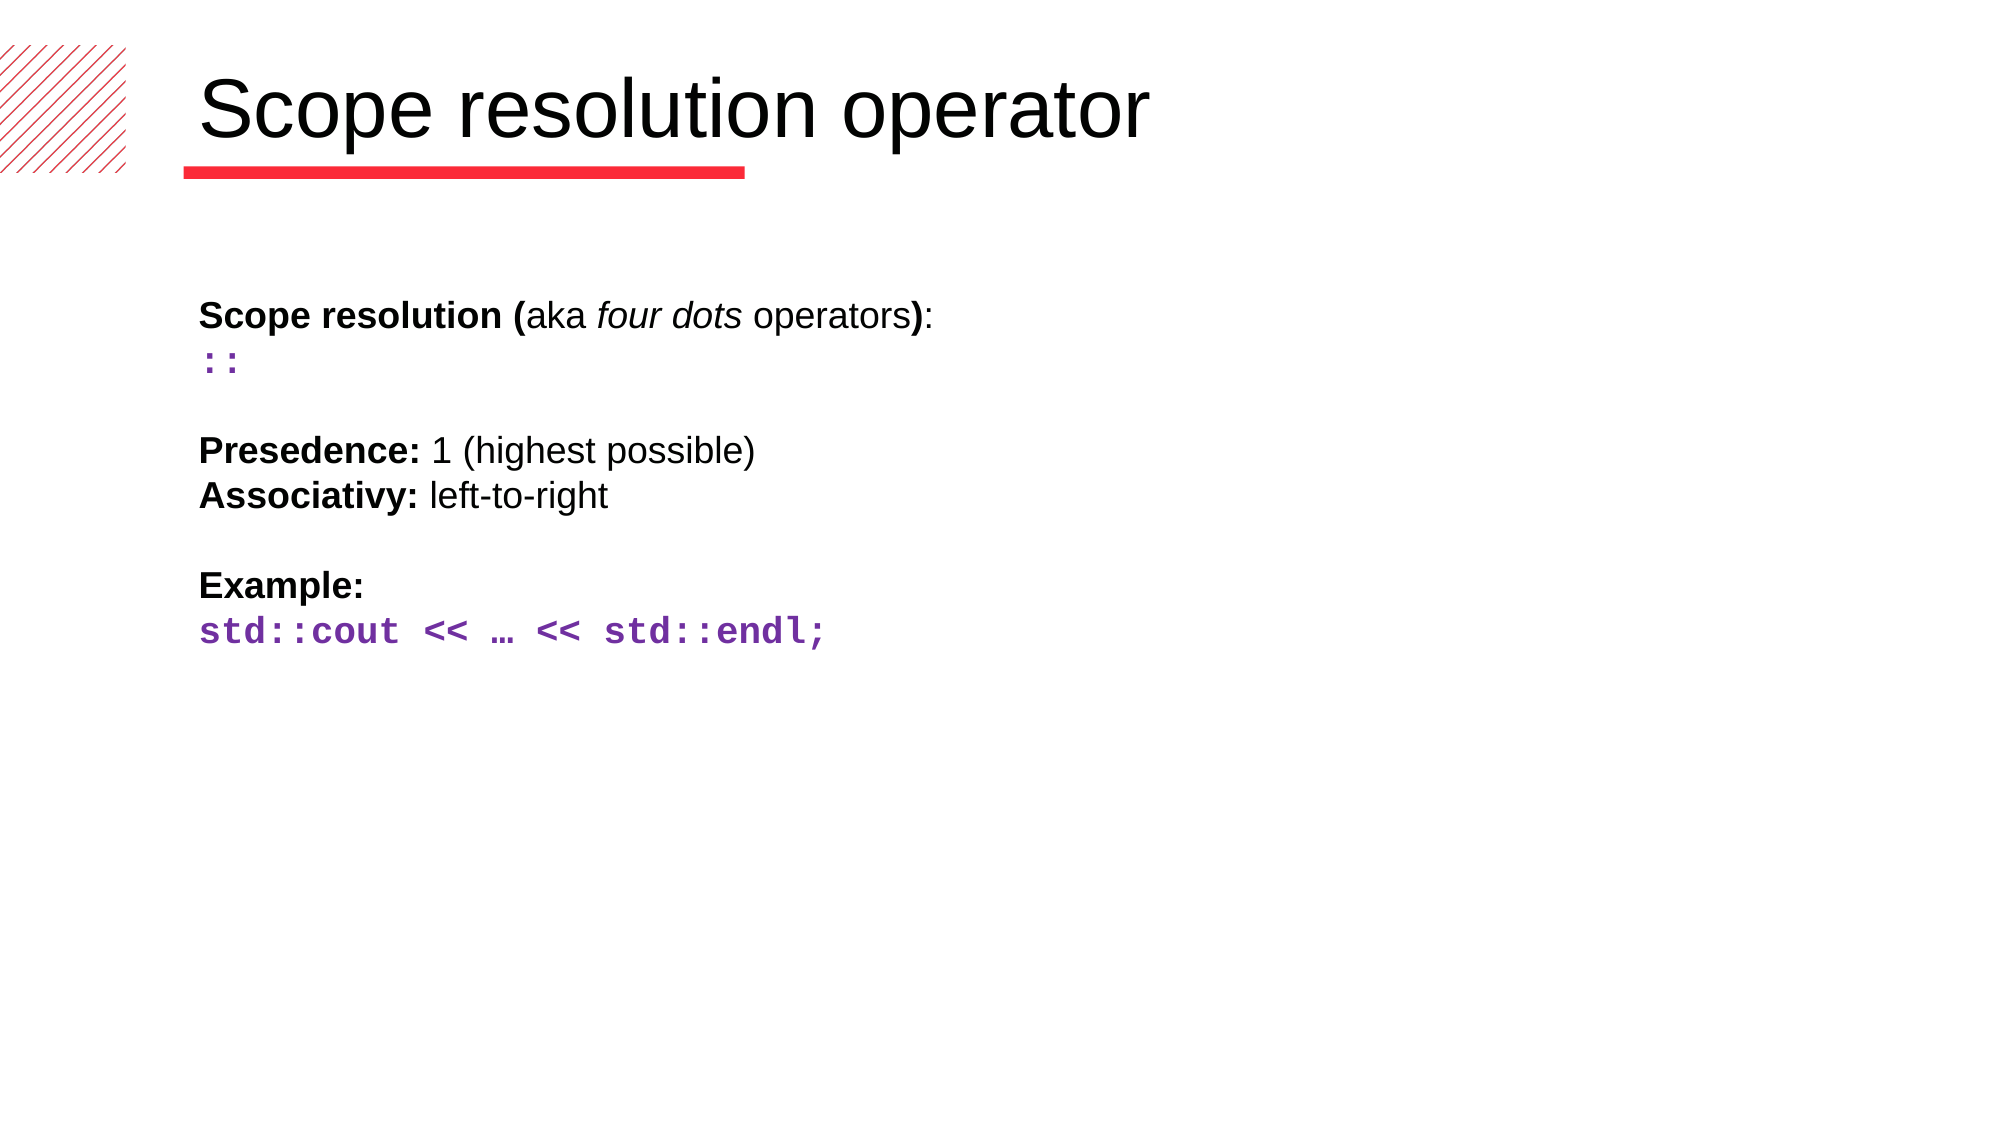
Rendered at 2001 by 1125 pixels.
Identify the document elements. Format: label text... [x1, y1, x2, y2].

picture [0, 45, 126, 173]
list Scope resolution operator [183, 58, 1780, 194]
text_box Scope resolution (aka four dots operators): :: Presedence: 1 (highest possible) Associativy: left-to-right Example: std::cout << … << std::endl; [183, 283, 1444, 659]
